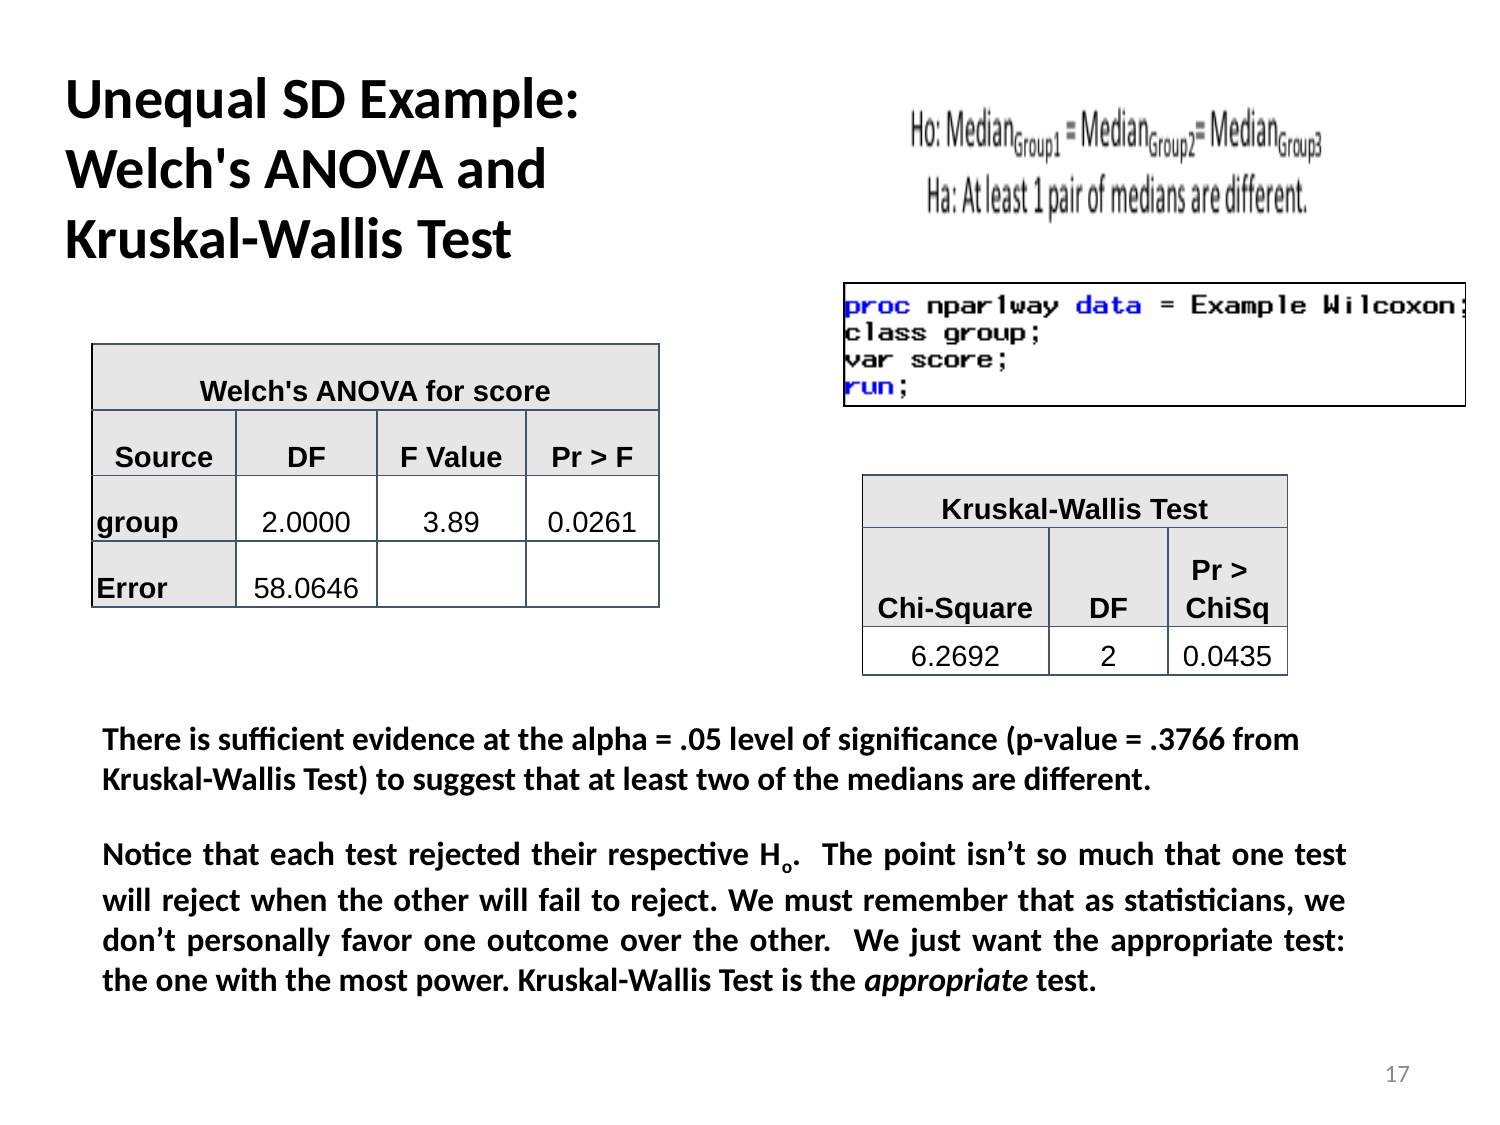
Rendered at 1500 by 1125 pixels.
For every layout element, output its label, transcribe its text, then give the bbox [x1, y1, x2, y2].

table_cell [378, 542, 525, 606]
table_cell 0.0261 [527, 476, 658, 540]
table_cell F Value [378, 411, 525, 475]
picture [676, 74, 1500, 259]
table_cell 2 [1050, 627, 1167, 674]
table_cell 0.0435 [1169, 627, 1287, 674]
table_cell 58.0646 [237, 542, 376, 606]
table_header Welch's ANOVA for score [93, 345, 658, 409]
table_cell Pr > ChiSq [1169, 528, 1287, 626]
text_box There is sufficient evidence at the alpha = .05 level of significance (p-value = .3766 from Kruskal-Wallis Test) to suggest that at least two of the medians are different. [87, 709, 1363, 805]
title Unequal SD Example: Welch's ANOVA and Kruskal-Wallis Test [50, 99, 671, 230]
table_header Kruskal-Wallis Test [863, 476, 1287, 527]
table_cell [527, 542, 658, 606]
table_cell DF [1050, 528, 1167, 626]
table_cell group [93, 476, 235, 540]
table_cell Source [93, 411, 235, 475]
picture [844, 283, 1465, 406]
table_cell Pr > F [527, 411, 658, 475]
text_box Notice that each test rejected their respective Ho. The point isn’t so much that one test will reject when the other will fail to reject. We must remember that as statisticians, we don’t personally favor one outcome over the other. We just want the appropriate test: the one with the most power. Kruskal-Wallis Test is the appropriate test. [87, 825, 1363, 1005]
table_cell 6.2692 [863, 627, 1048, 674]
table_cell 3.89 [378, 476, 525, 540]
table_cell 2.0000 [237, 476, 376, 540]
table_cell Chi-Square [863, 528, 1048, 626]
table_cell DF [237, 411, 376, 475]
slide_number 17 [1074, 1042, 1425, 1103]
table_cell Error [93, 542, 235, 606]
